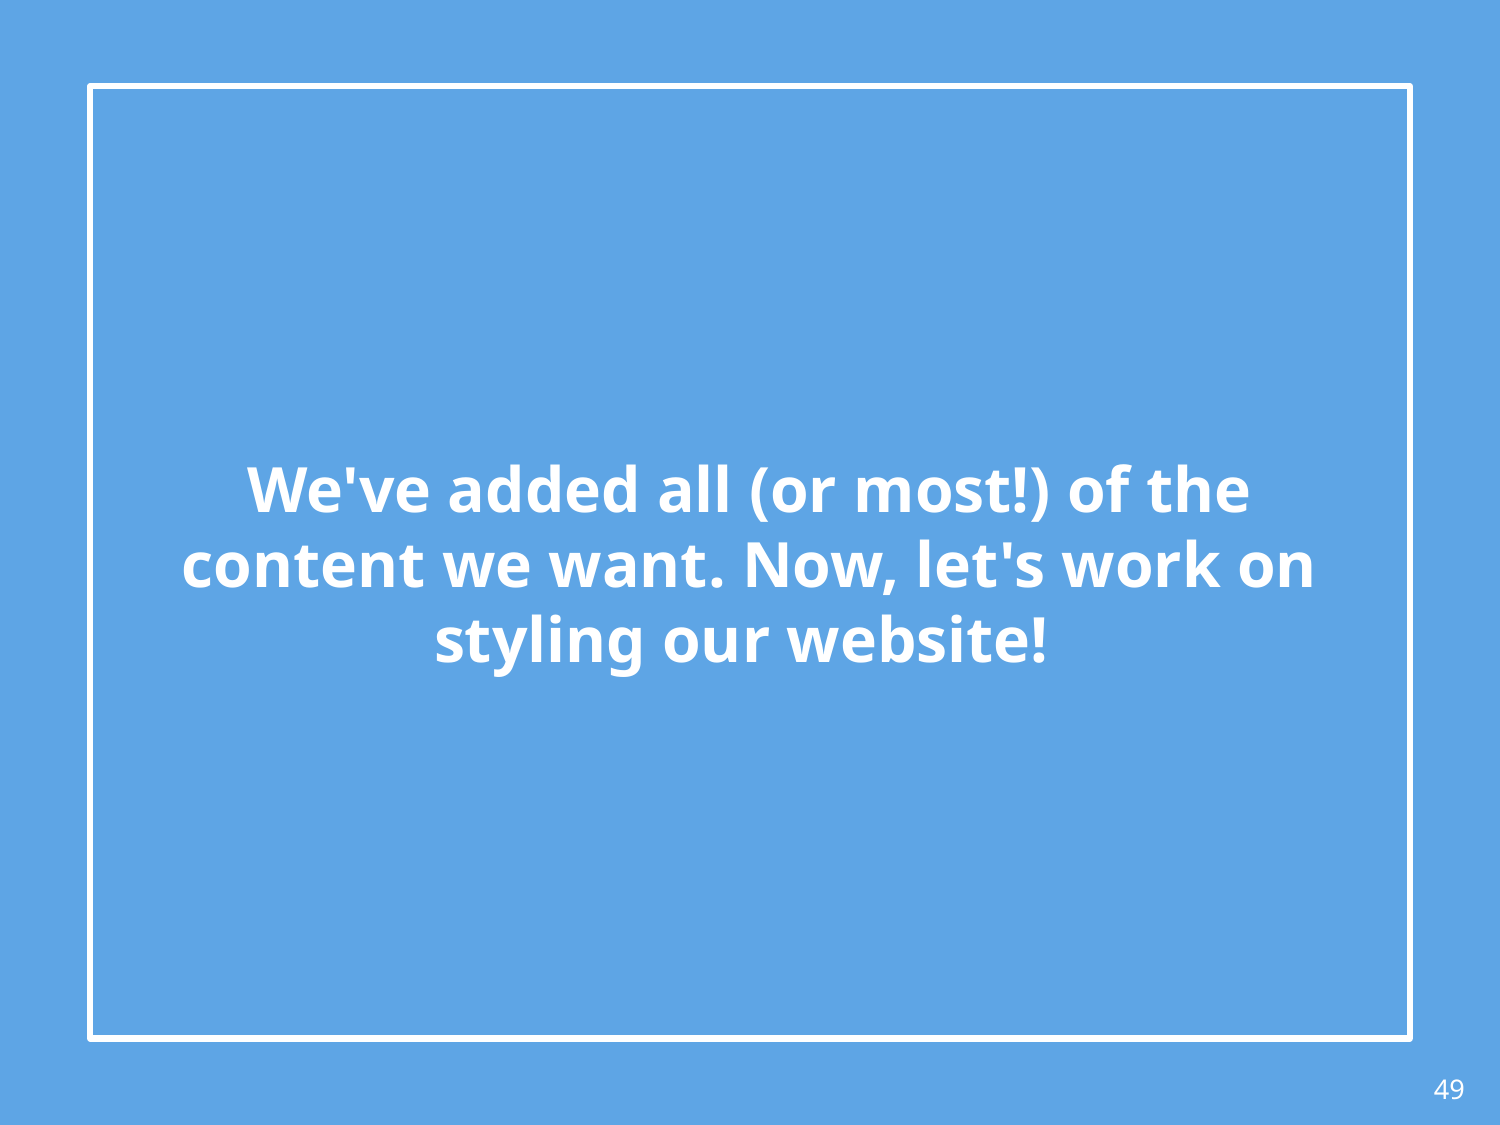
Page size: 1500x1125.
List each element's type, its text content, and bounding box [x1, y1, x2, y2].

slide_number 49 [1389, 1057, 1480, 1125]
text_box [90, 86, 1410, 1039]
